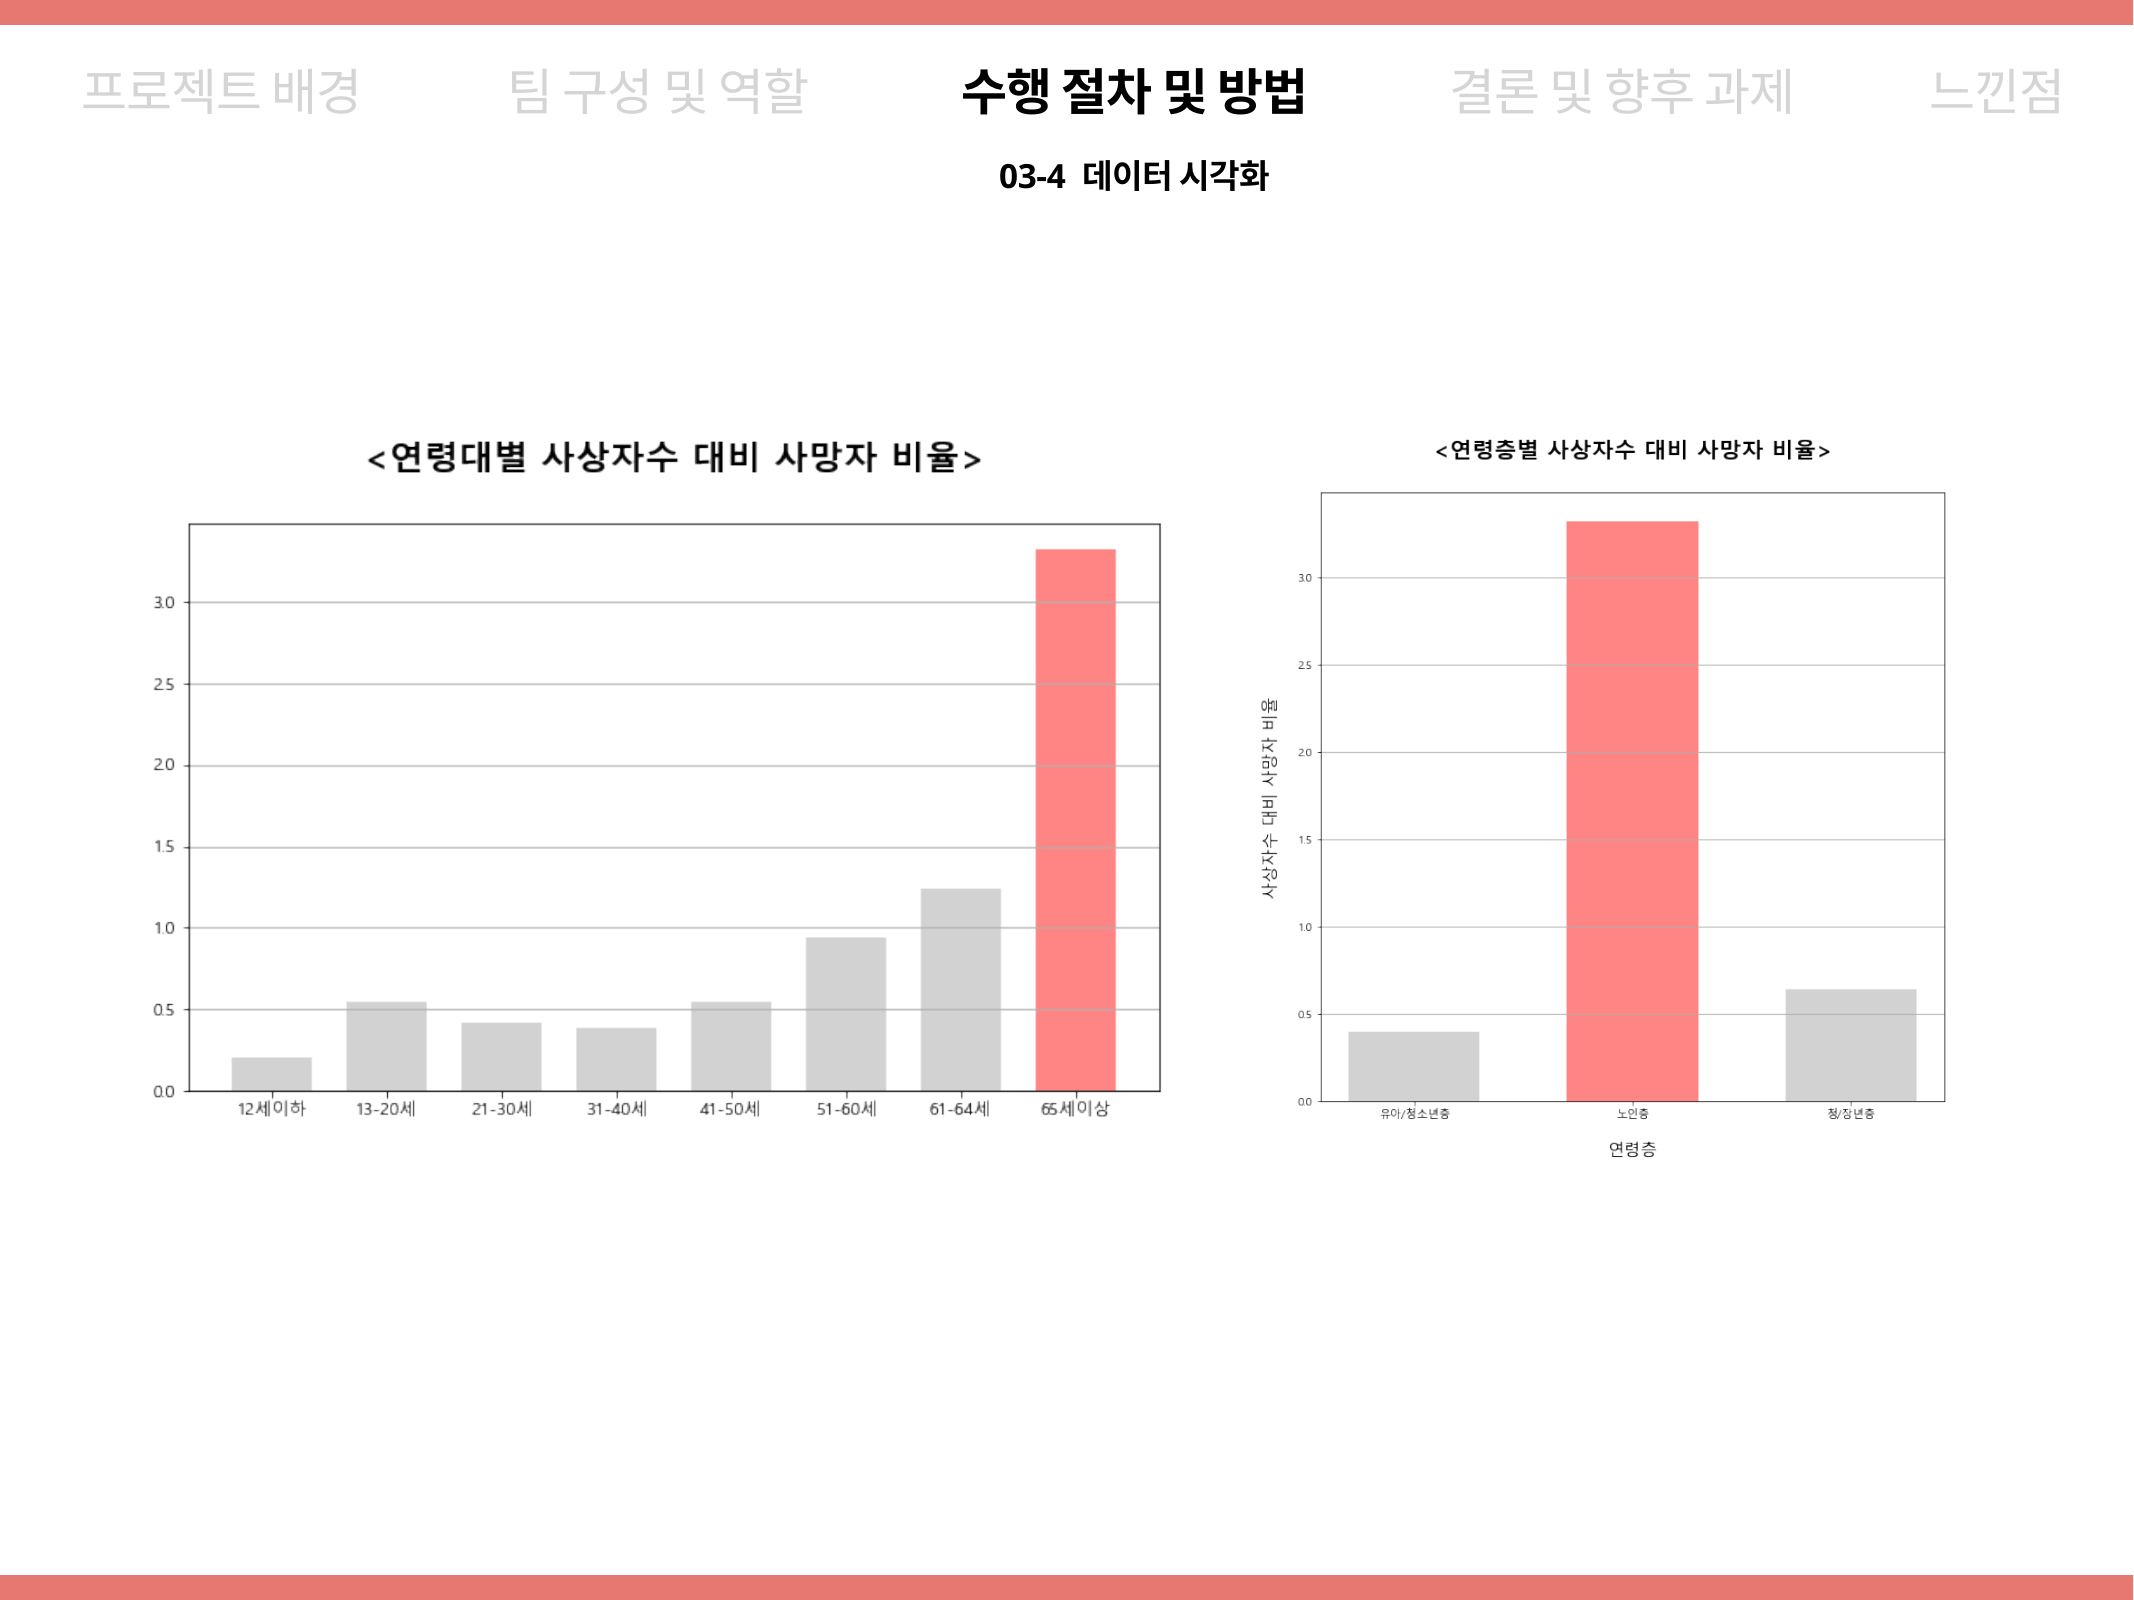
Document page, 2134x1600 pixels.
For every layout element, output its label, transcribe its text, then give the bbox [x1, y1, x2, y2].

text_box [0, 1575, 2134, 1600]
text_box 수행 절차 및 방법 [892, 59, 1378, 130]
text_box 프로젝트 배경 [17, 59, 427, 130]
text_box 느낀점 [1839, 59, 2134, 130]
text_box 팀 구성 및 역할 [427, 59, 892, 130]
text_box 03-4 데이터 시각화 [990, 147, 1279, 204]
text_box 결론 및 향후 과제 [1379, 59, 1839, 130]
picture [32, 396, 2026, 1202]
text_box [0, 0, 2134, 25]
